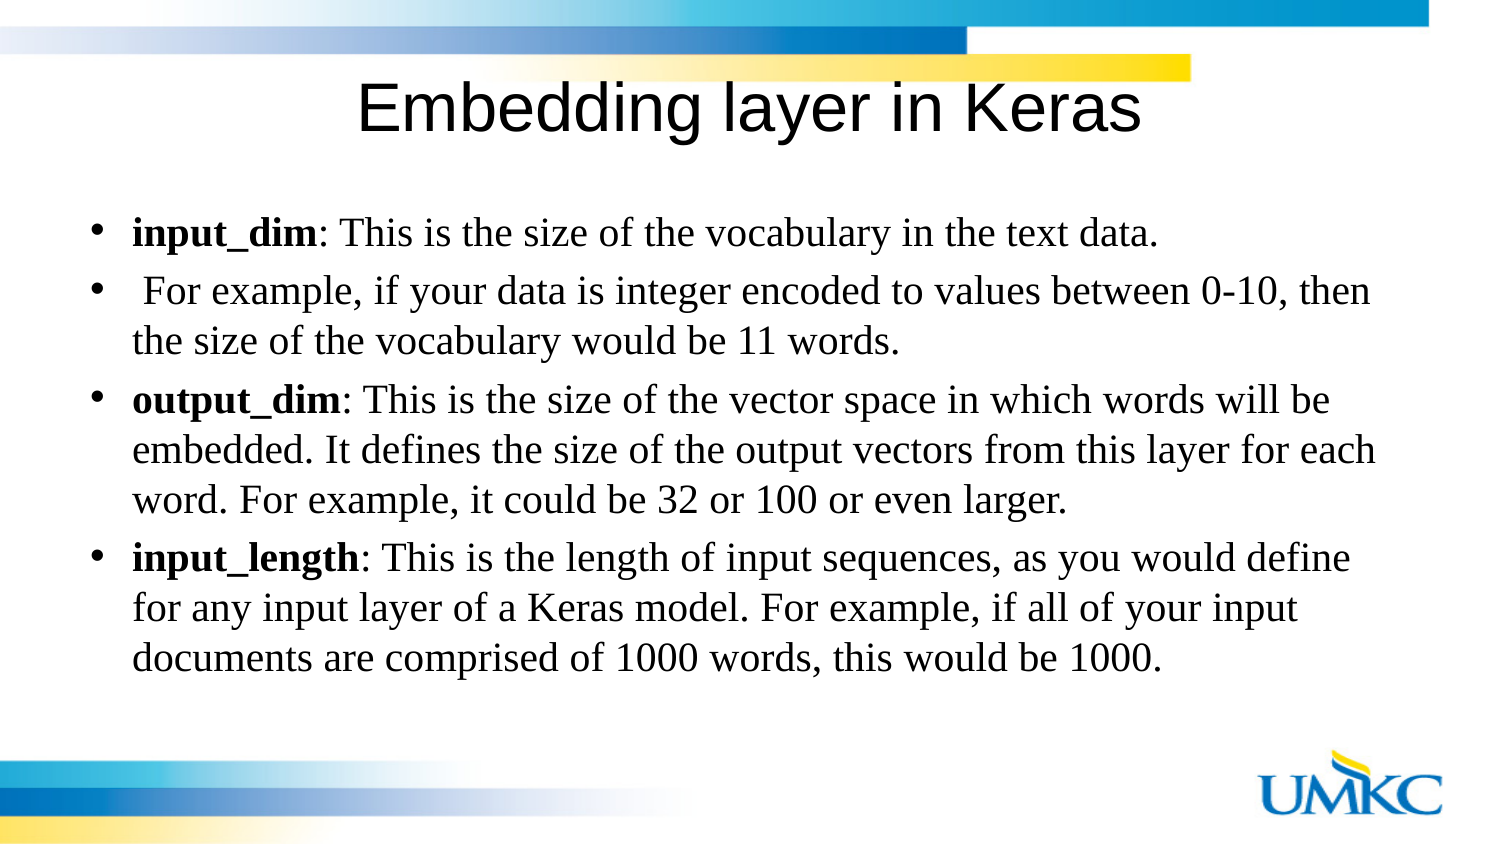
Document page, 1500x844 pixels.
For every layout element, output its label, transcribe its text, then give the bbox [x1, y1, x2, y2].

list input_dim: This is the size of the vocabulary in the text data. For example, if your data is integer encoded to values between 0-10, then the size of the vocabulary would be 11 words. output_dim: This is the size of the vector space in which words will be embedded. It defines the size of the output vectors from this layer for each word. For example, it could be 32 or 100 or even larger. input_length: This is the length of input sequences, as you would define for any input layer of a Keras model. For example, if all of your input documents are comprised of 1000 words, this would be 1000. [75, 196, 1425, 754]
picture [0, 0, 1500, 844]
title Embedding layer in Keras [75, 33, 1425, 175]
